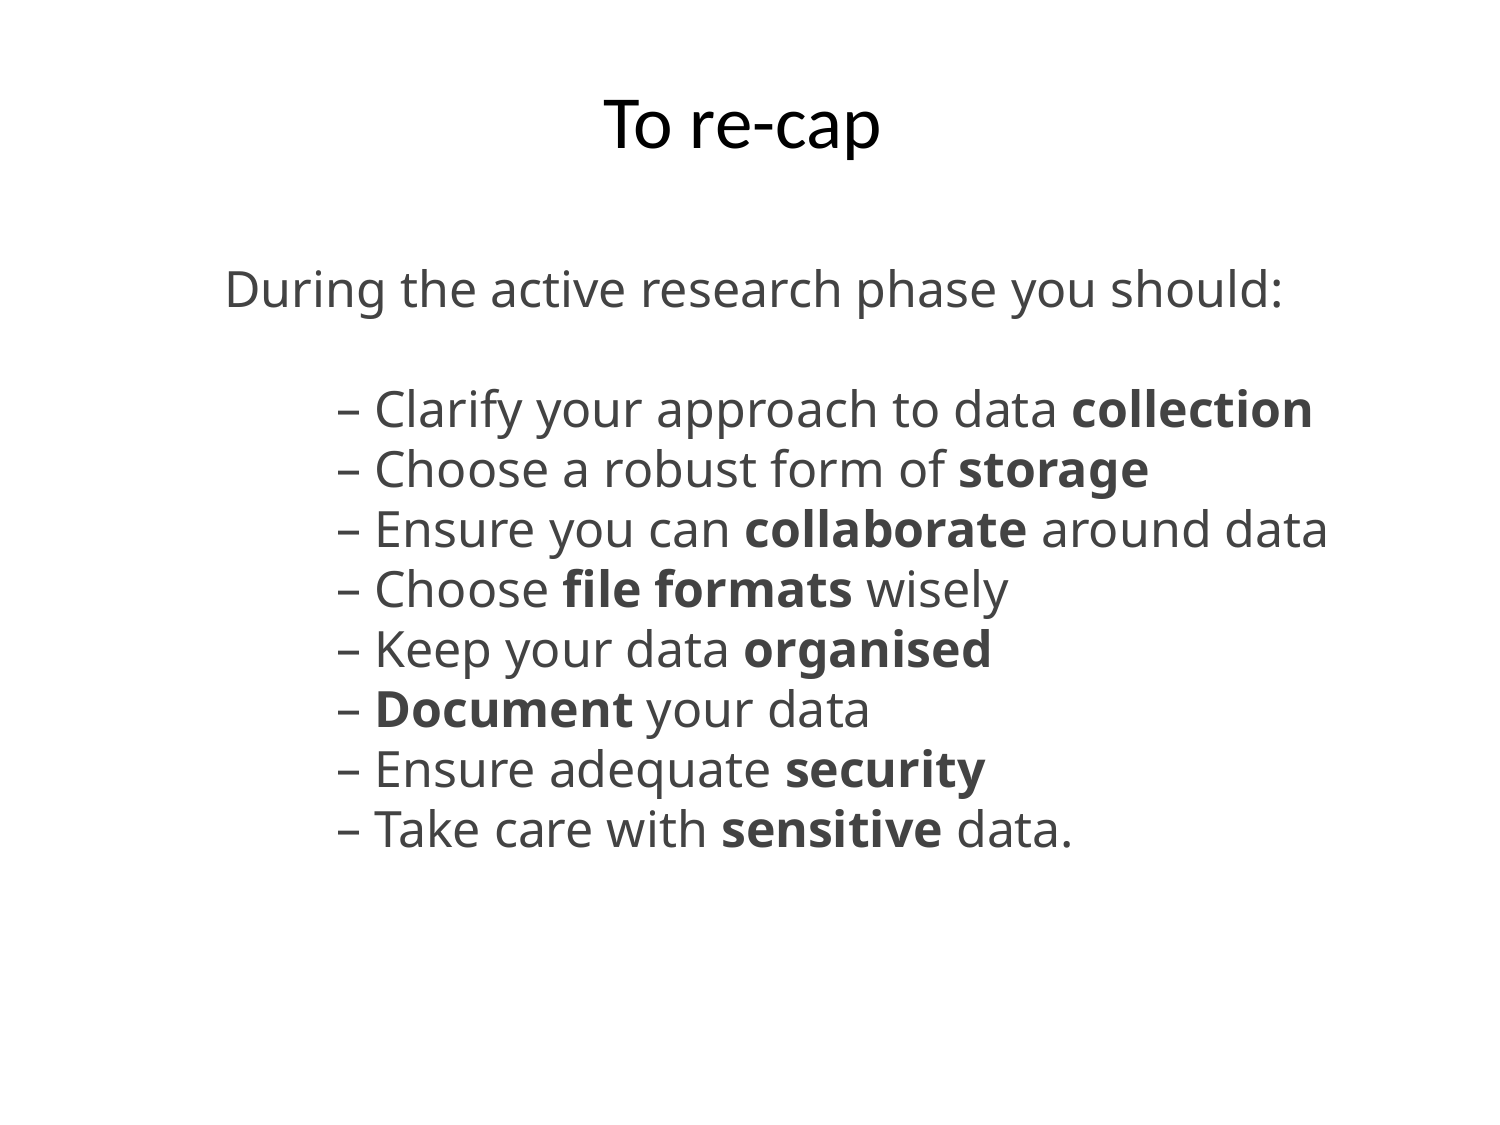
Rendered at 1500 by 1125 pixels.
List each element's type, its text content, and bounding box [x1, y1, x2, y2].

title To re-cap [67, 54, 1418, 184]
list During the active research phase you should: Clarify your approach to data collection Choose a robust form of storage Ensure you can collaborate around data Choose file formats wisely Keep your data organised Document your data Ensure adequate security Take care with sensitive data. [209, 249, 1355, 979]
text_box [144, 184, 1402, 1033]
